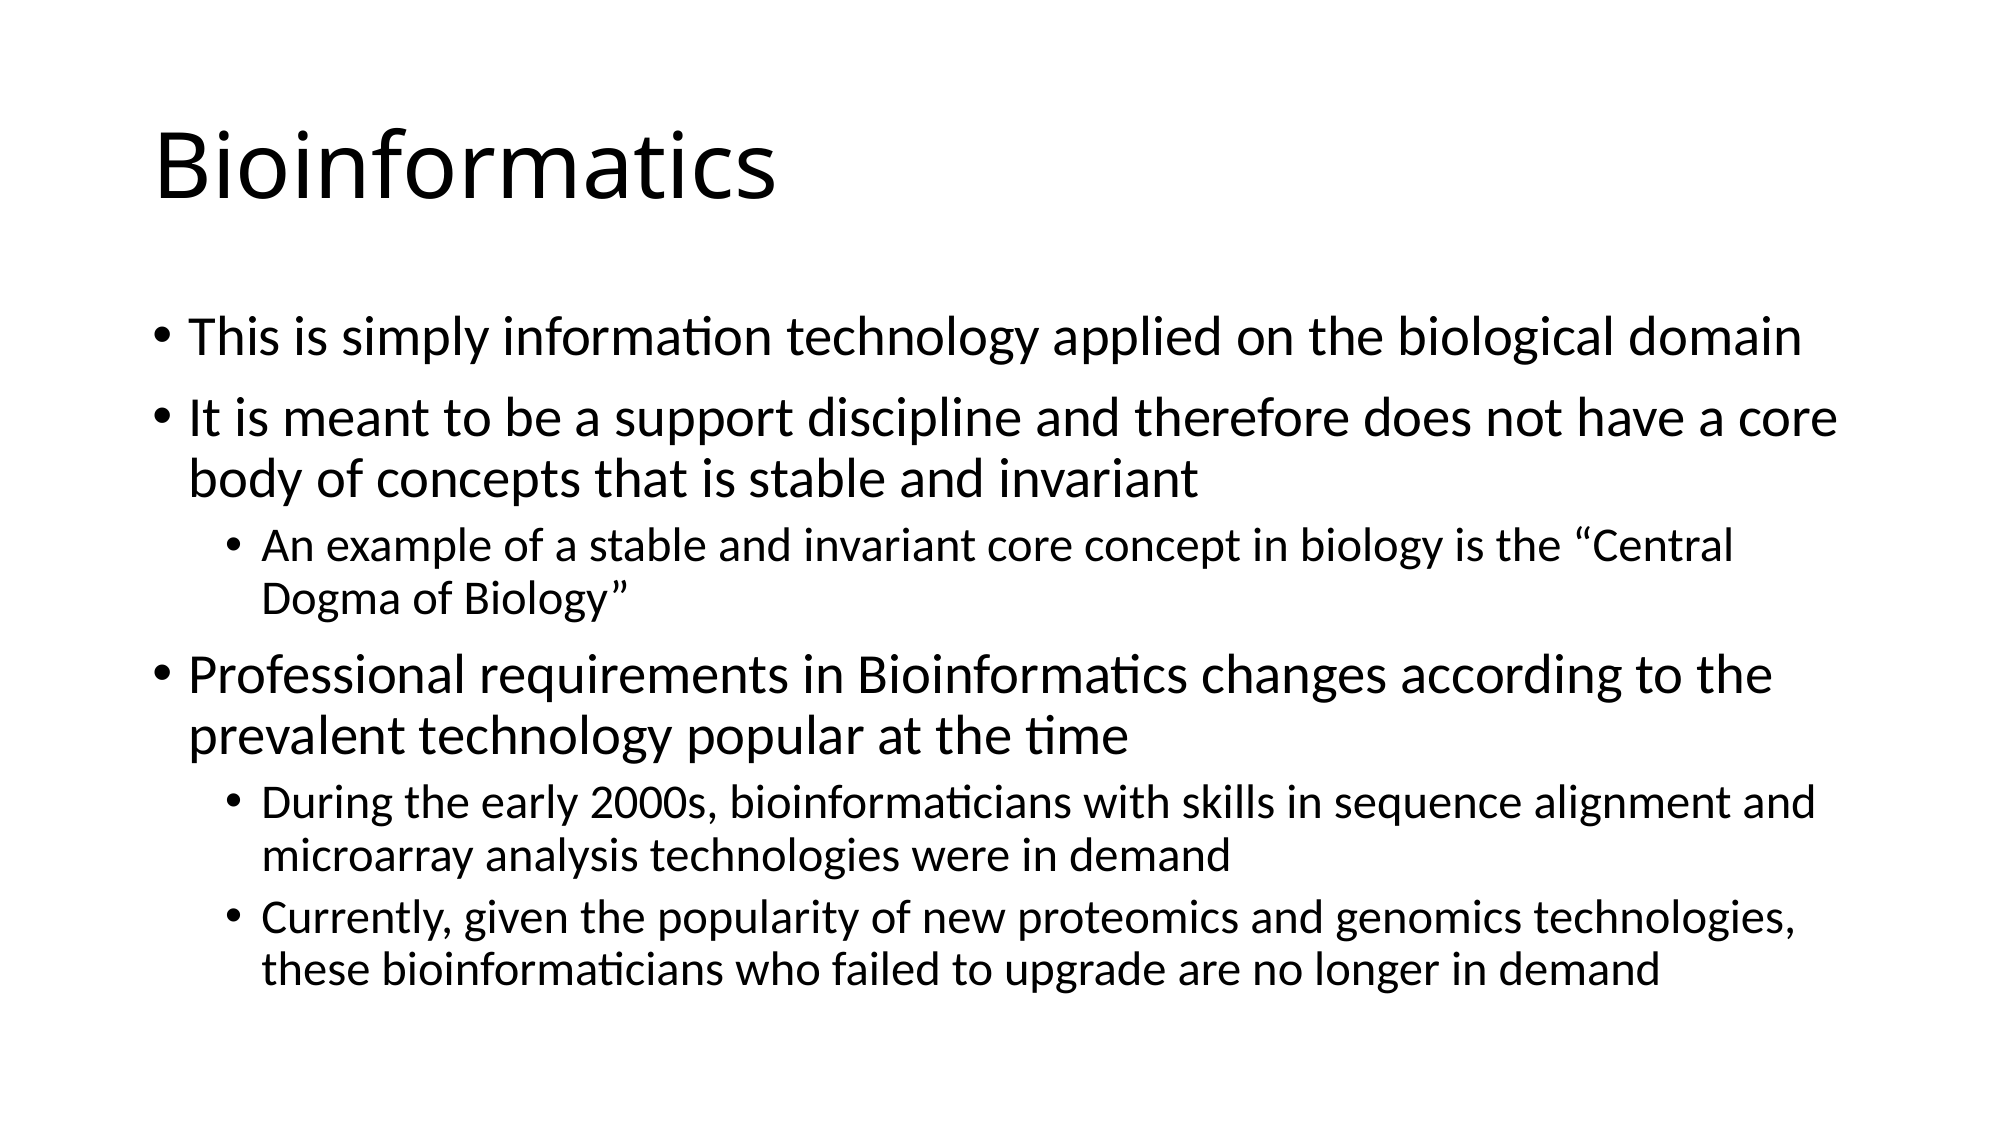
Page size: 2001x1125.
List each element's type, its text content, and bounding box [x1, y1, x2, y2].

list This is simply information technology applied on the biological domain It is meant to be a support discipline and therefore does not have a core body of concepts that is stable and invariant An example of a stable and invariant core concept in biology is the “Central Dogma of Biology” Professional requirements in Bioinformatics changes according to the prevalent technology popular at the time During the early 2000s, bioinformaticians with skills in sequence alignment and microarray analysis technologies were in demand Currently, given the popularity of new proteomics and genomics technologies, these bioinformaticians who failed to upgrade are no longer in demand [137, 299, 1863, 1014]
title Bioinformatics [137, 59, 1863, 278]
